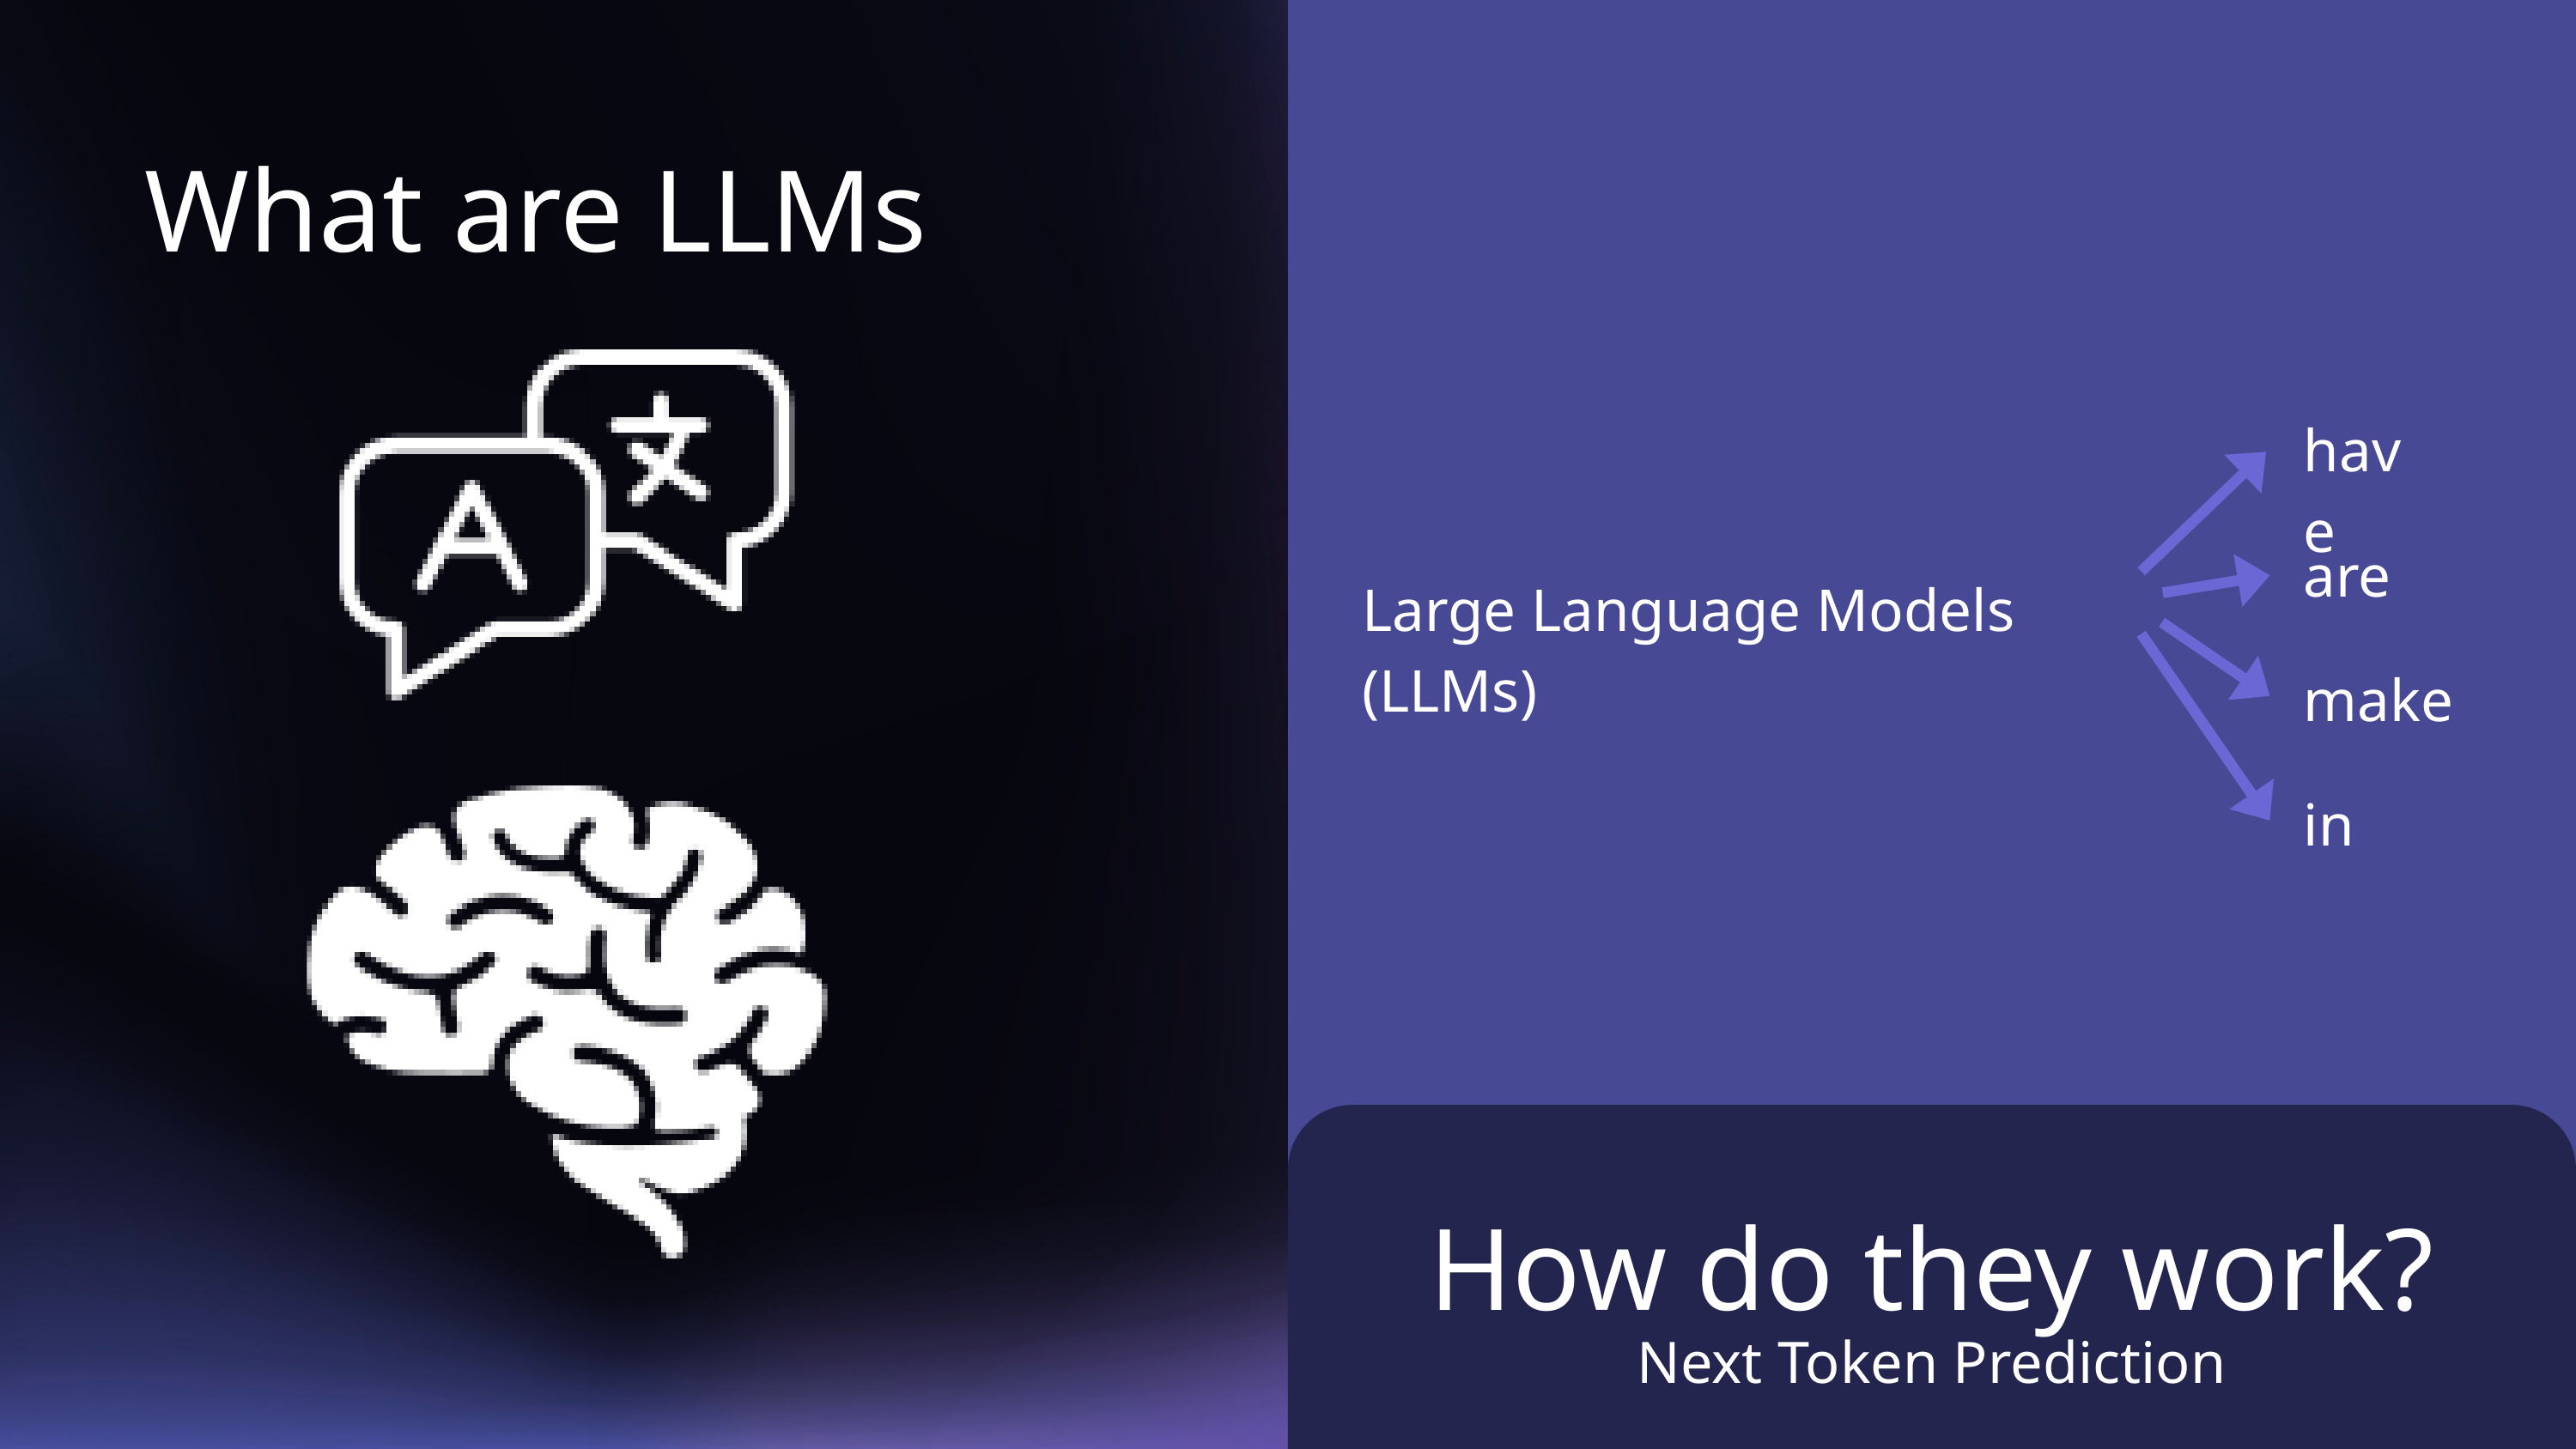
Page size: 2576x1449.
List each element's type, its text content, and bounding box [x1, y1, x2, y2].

text_box [2161, 621, 2270, 698]
text_box are [2303, 527, 2427, 609]
text_box [339, 355, 795, 700]
text_box make [2303, 652, 2502, 733]
text_box [2141, 452, 2267, 572]
text_box in [2303, 776, 2502, 858]
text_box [1287, 1104, 2576, 1449]
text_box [0, 0, 1020, 347]
text_box have [2303, 402, 2427, 527]
text_box [2162, 567, 2270, 593]
text_box [307, 785, 828, 1258]
text_box [0, 0, 1288, 1449]
text_box [2141, 634, 2271, 821]
text_box Large Language Models (LLMs) [1362, 561, 2142, 724]
